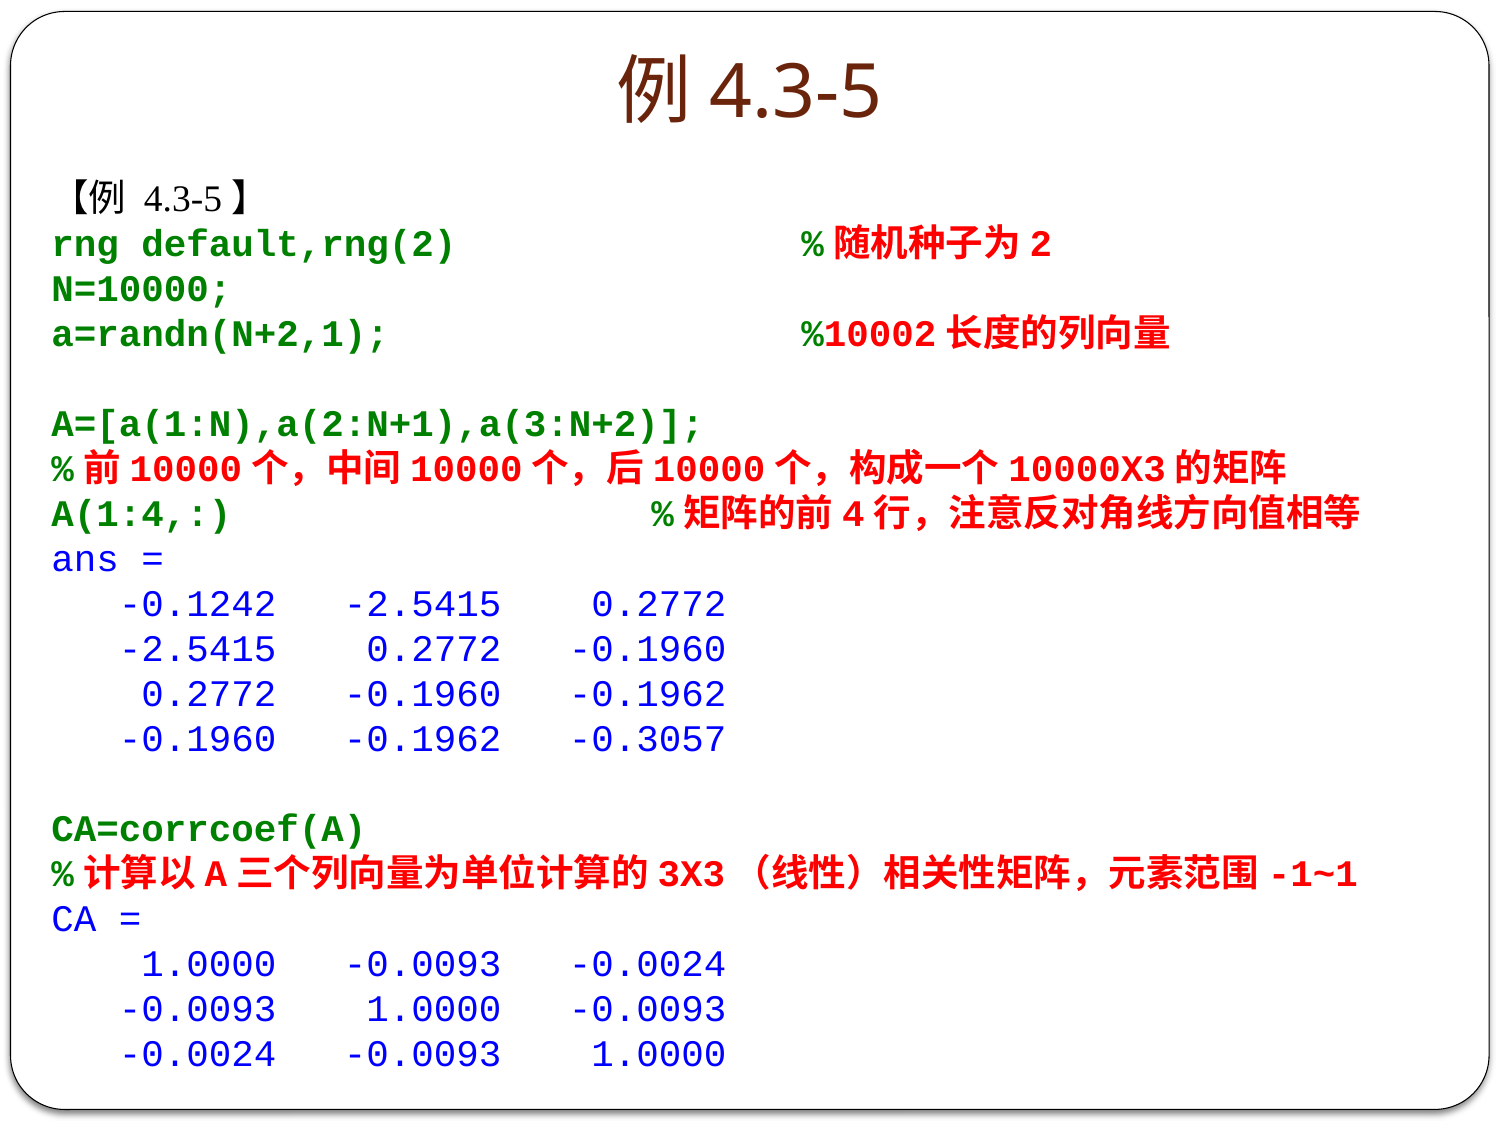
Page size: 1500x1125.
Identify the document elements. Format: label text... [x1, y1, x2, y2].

title 例4.3-5 [112, 0, 1388, 148]
text_box 【例 4.3-5】 rng default,rng(2) %随机种子为2 N=10000; a=randn(N+2,1); %10002长度的列向量 A=[a(1:N),a(2:N+1),a(3:N+2)]; %前10000个，中间10000个，后10000个，构成一个10000X3的矩阵 A(1:4,:) %矩阵的前4行，注意反对角线方向值相等 ans = -0.1242 -2.5415 0.2772 -2.5415 0.2772 -0.1960 0.2772 -0.1960 -0.1962 -0.1960 -0.1962 -0.3057 CA=corrcoef(A) %计算以A三个列向量为单位计算的3X3（线性）相关性矩阵，元素范围-1~1 CA = 1.0000 -0.0093 -0.0024 -0.0093 1.0000 -0.0093 -0.0024 -0.0093 1.0000 [36, 166, 1464, 1082]
